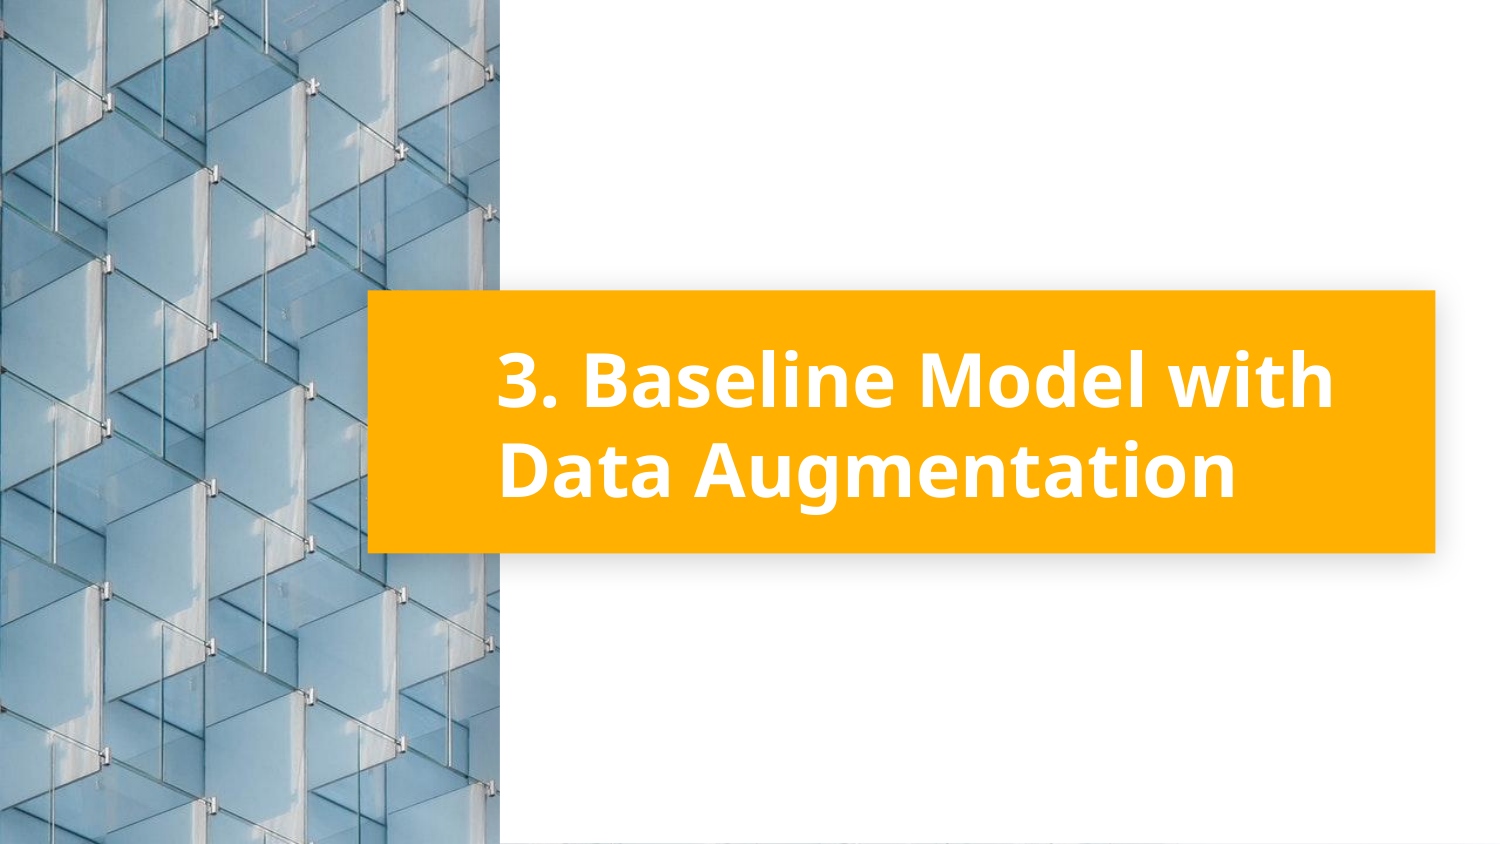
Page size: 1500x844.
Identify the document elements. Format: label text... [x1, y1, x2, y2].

picture [0, 0, 499, 844]
title 3. Baseline Model with Data Augmentation [481, 377, 1436, 528]
